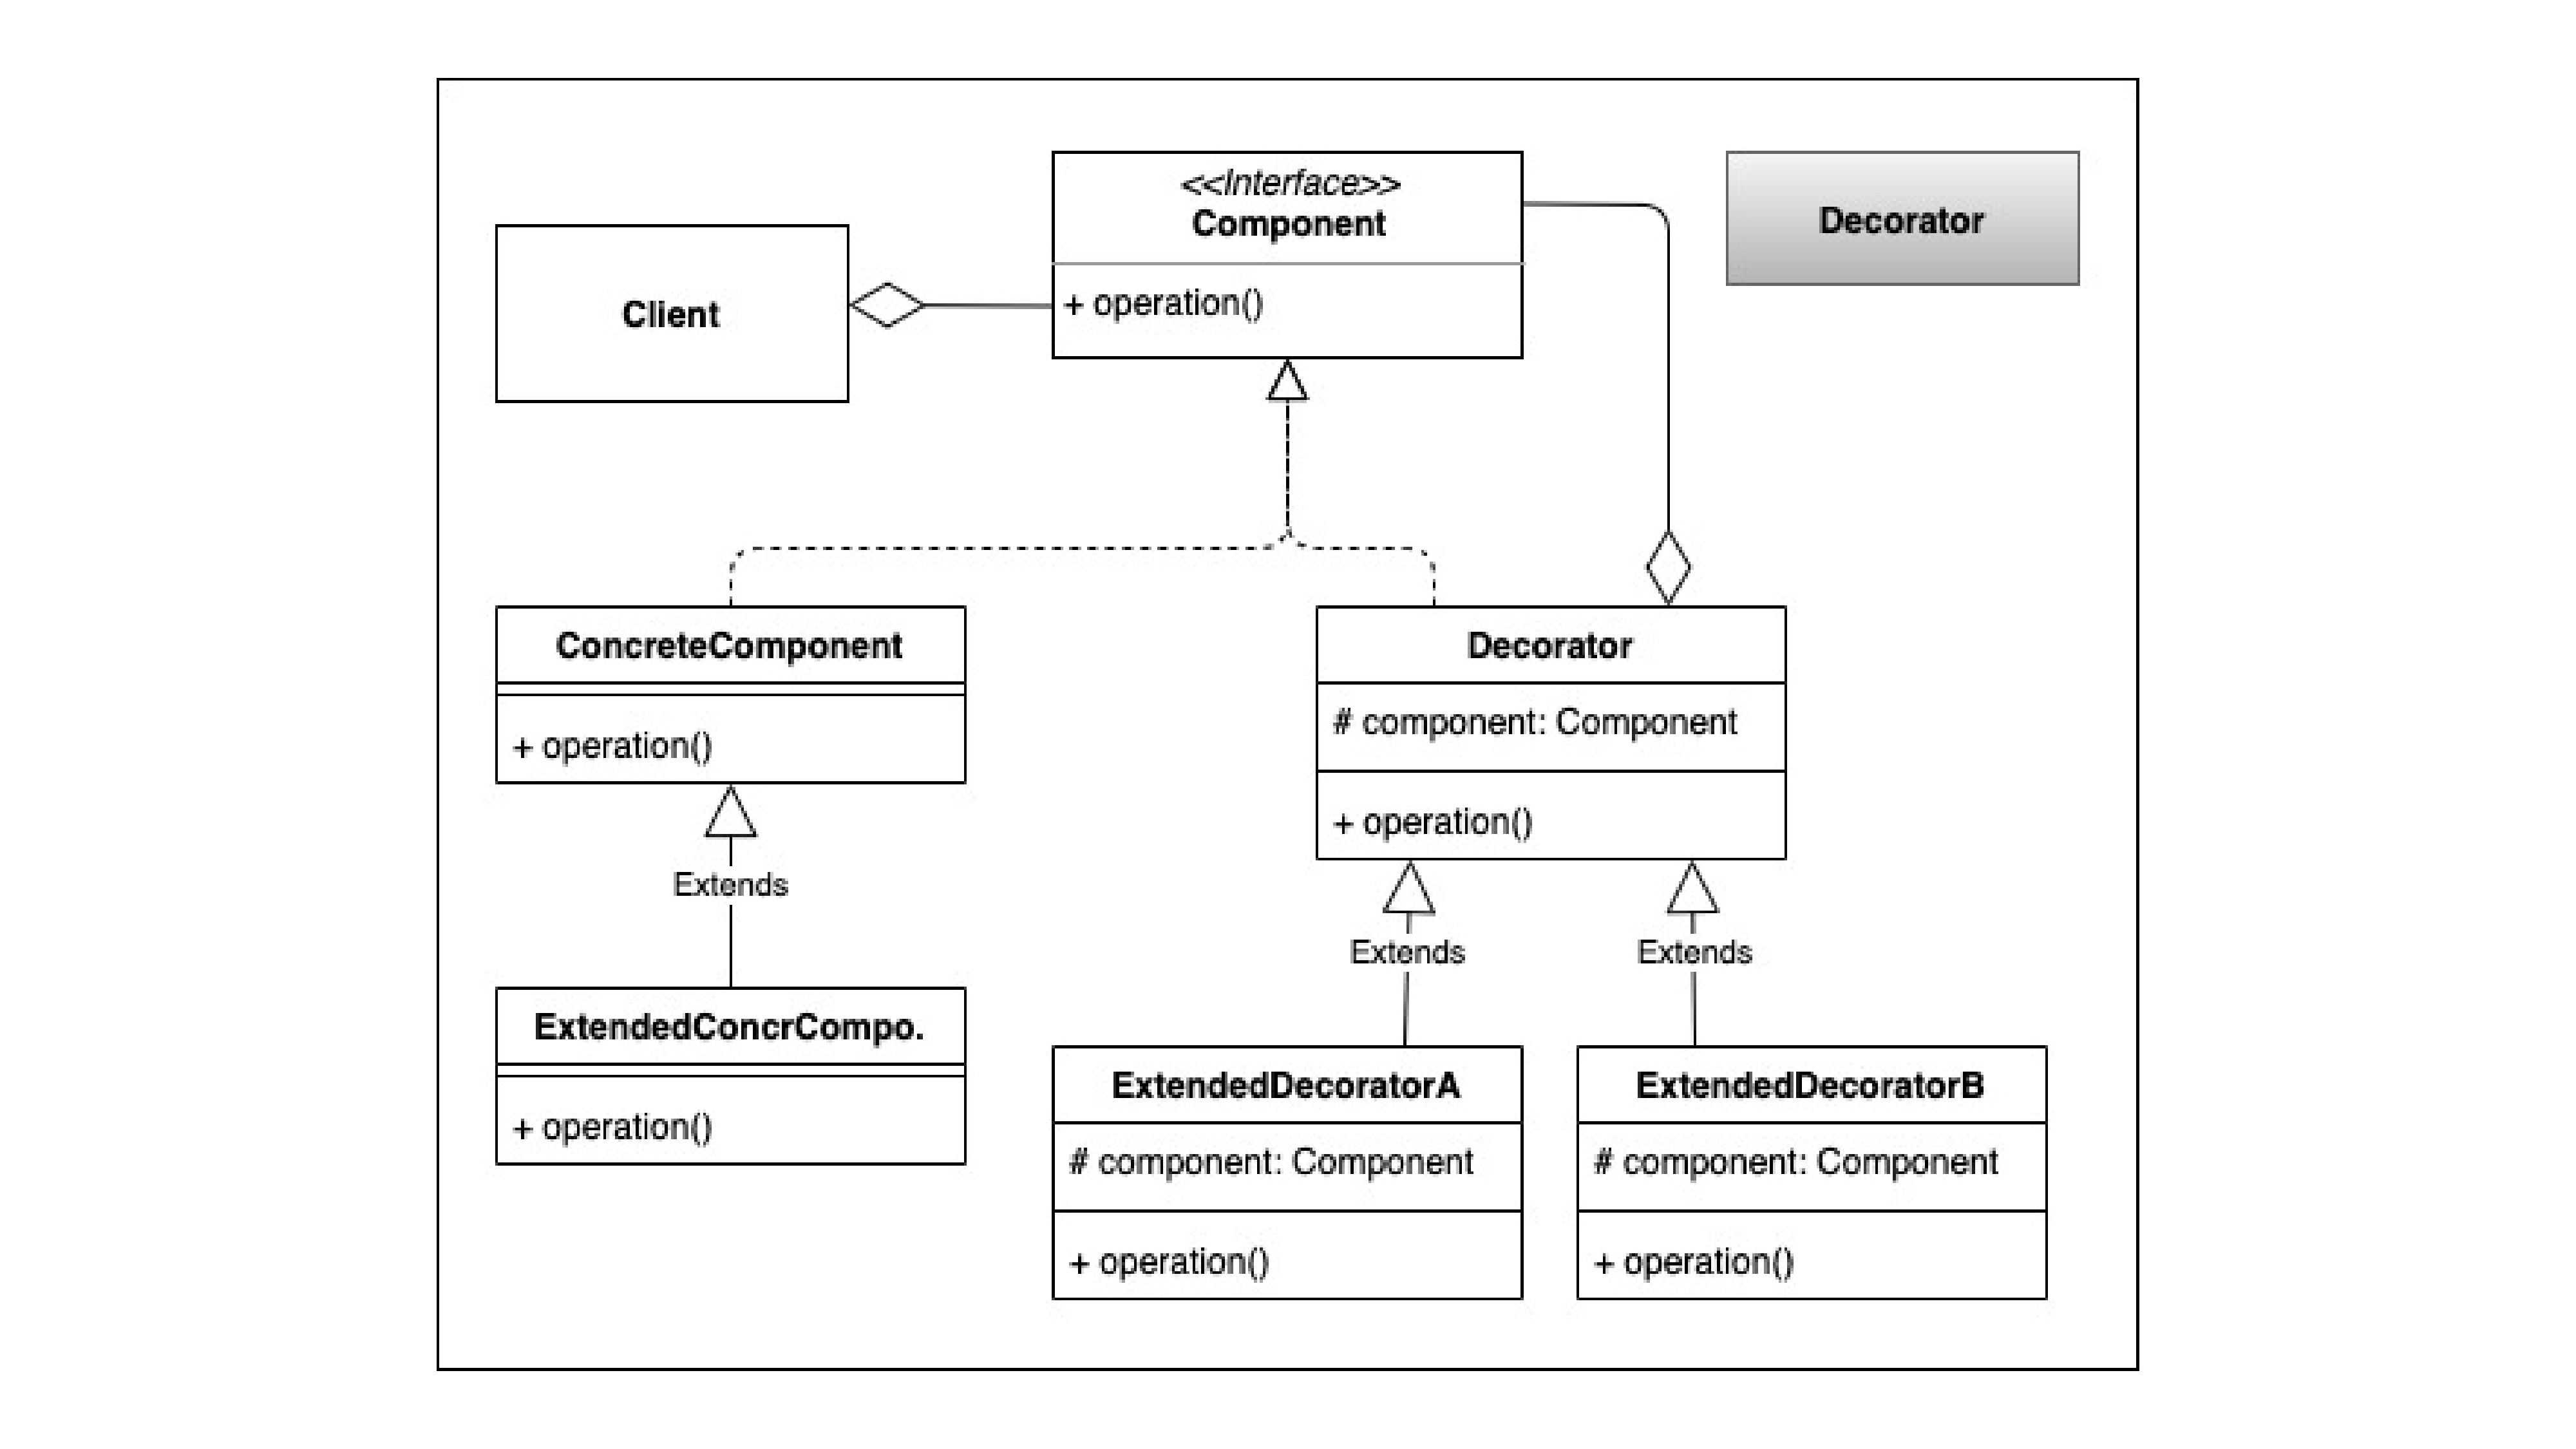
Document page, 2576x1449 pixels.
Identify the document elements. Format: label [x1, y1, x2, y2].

picture [436, 78, 2140, 1371]
